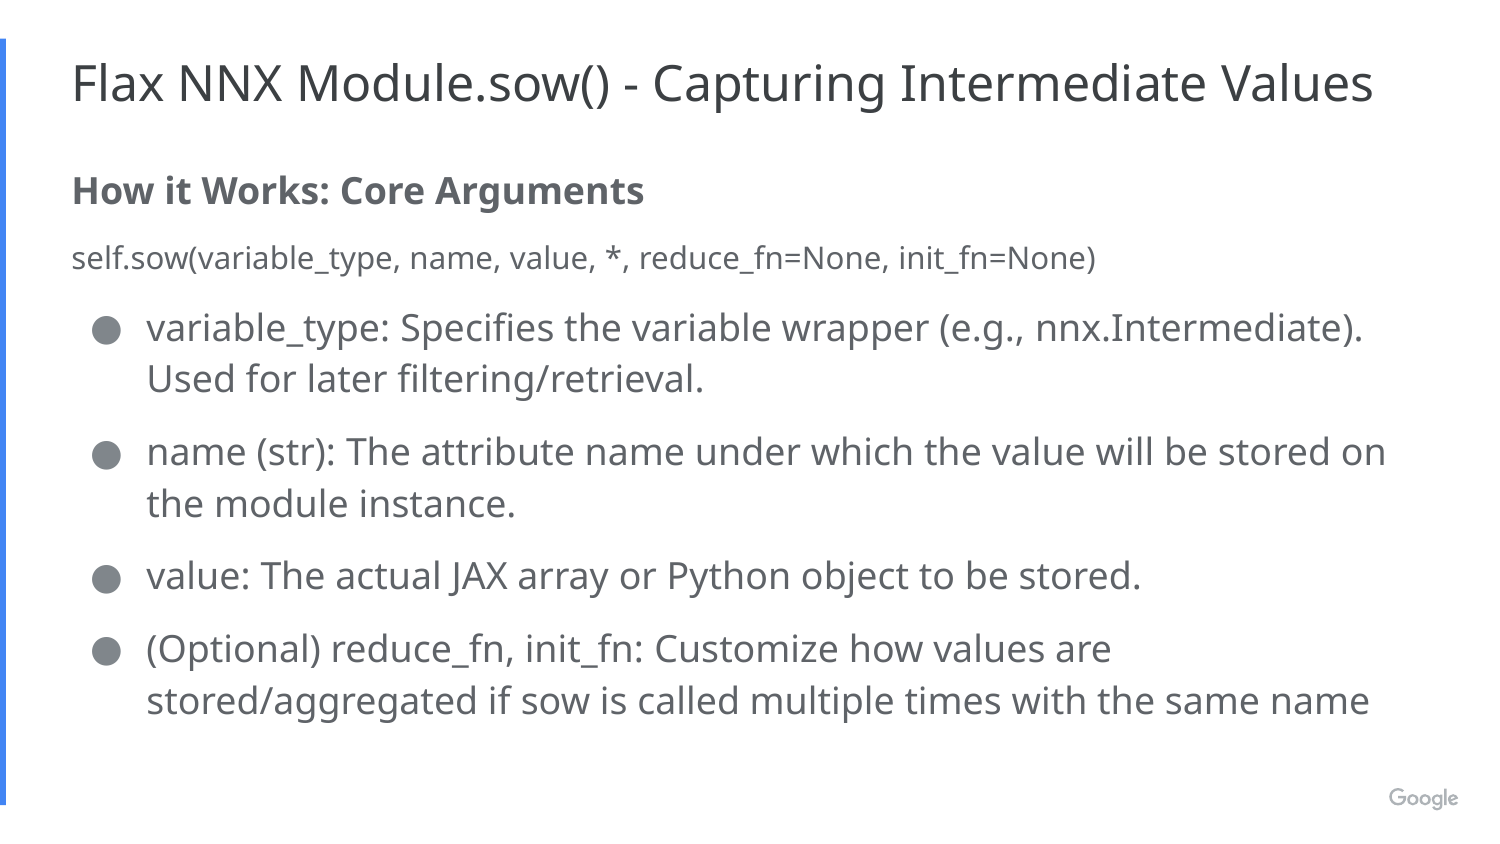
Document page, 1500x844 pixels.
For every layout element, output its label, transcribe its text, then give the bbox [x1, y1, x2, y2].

list How it Works: Core Arguments self.sow(variable_type, name, value, *, reduce_fn=None, init_fn=None) variable_type: Specifies the variable wrapper (e.g., nnx.Intermediate). Used for later filtering/retrieval. name (str): The attribute name under which the value will be stored on the module instance. value: The actual JAX array or Python object to be stored. (Optional) reduce_fn, init_fn: Customize how values are stored/aggregated if sow is called multiple times with the same name [56, 145, 1410, 737]
title Flax NNX Module.sow() - Capturing Intermediate Values [56, 43, 1397, 215]
